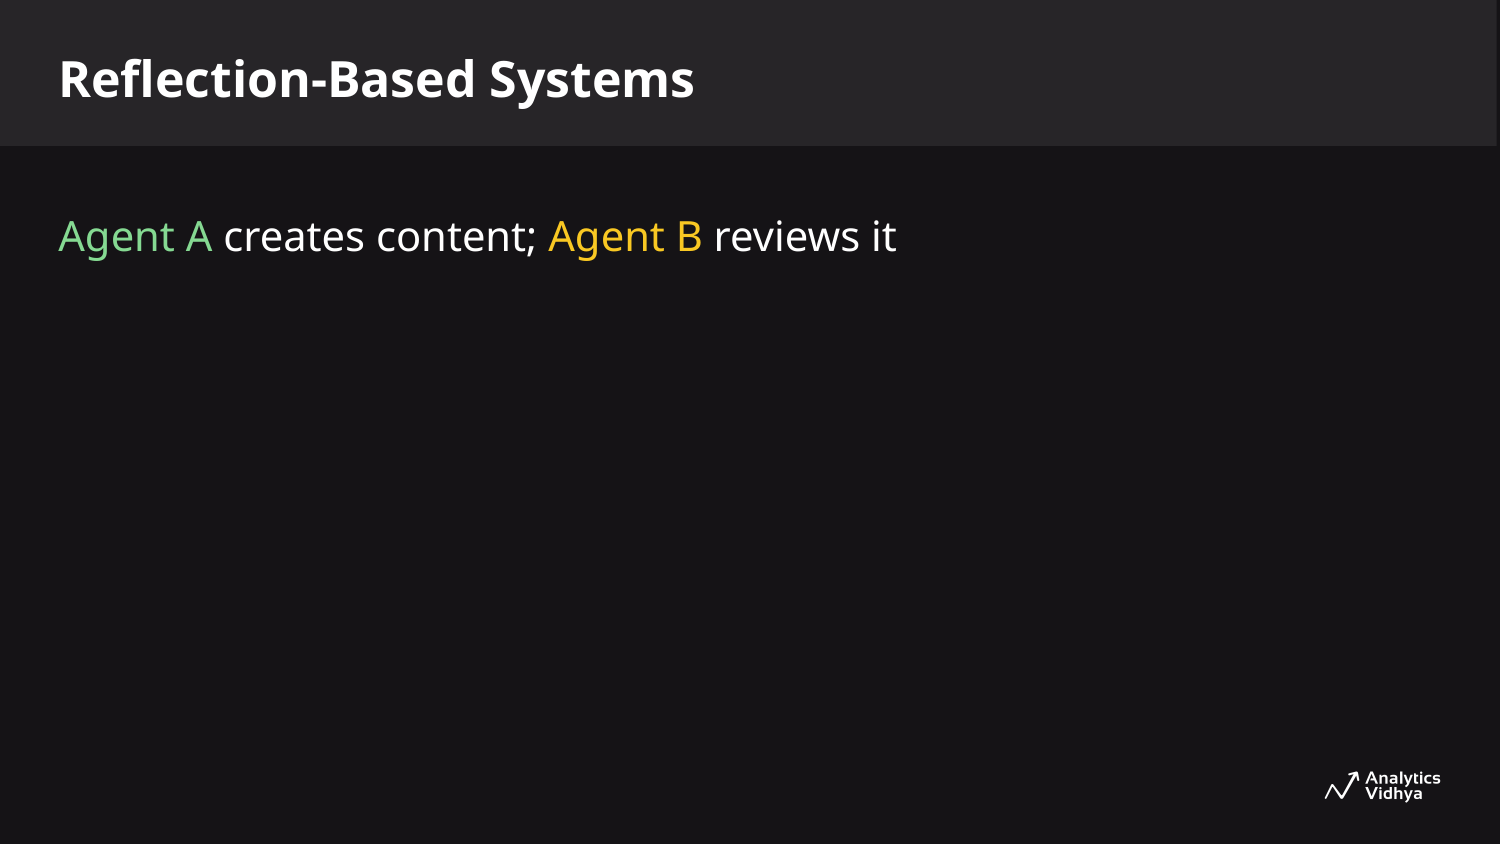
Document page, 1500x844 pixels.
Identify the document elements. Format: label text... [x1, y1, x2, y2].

text_box Agent A creates content; Agent B reviews it [43, 194, 1416, 323]
text_box Reflection-Based Systems [43, 32, 1355, 119]
picture [1320, 769, 1445, 805]
text_box [0, 0, 1497, 146]
